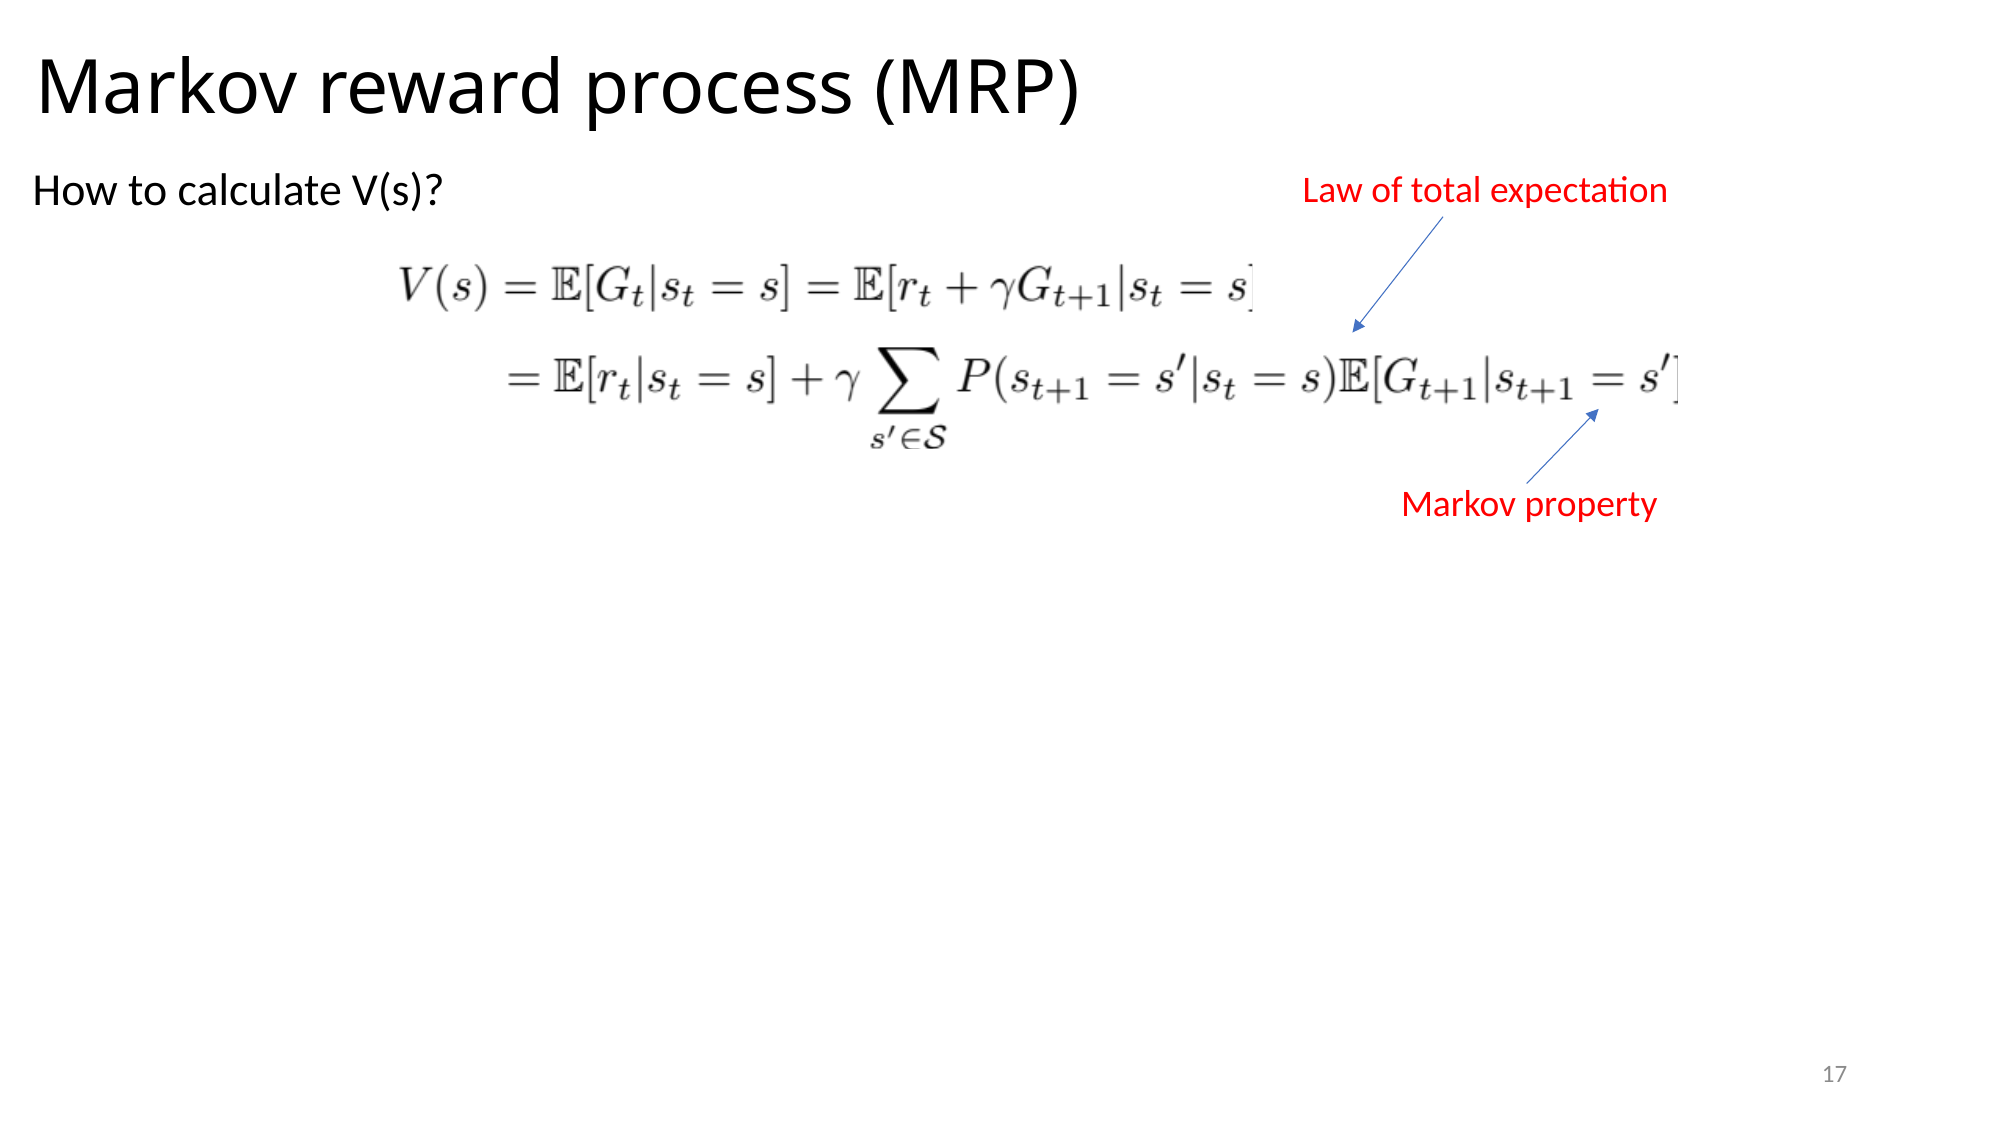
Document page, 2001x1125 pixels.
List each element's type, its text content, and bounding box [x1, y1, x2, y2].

list How to calculate V(s)? [17, 158, 1983, 1017]
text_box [1352, 216, 1444, 333]
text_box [1526, 408, 1599, 484]
picture [506, 346, 1678, 449]
slide_number 17 [1412, 1042, 1863, 1103]
text_box Markov property [1386, 471, 1811, 532]
title Markov reward process (MRP) [20, 0, 1444, 183]
picture [398, 263, 1253, 312]
text_box Law of total expectation [1287, 157, 1713, 218]
